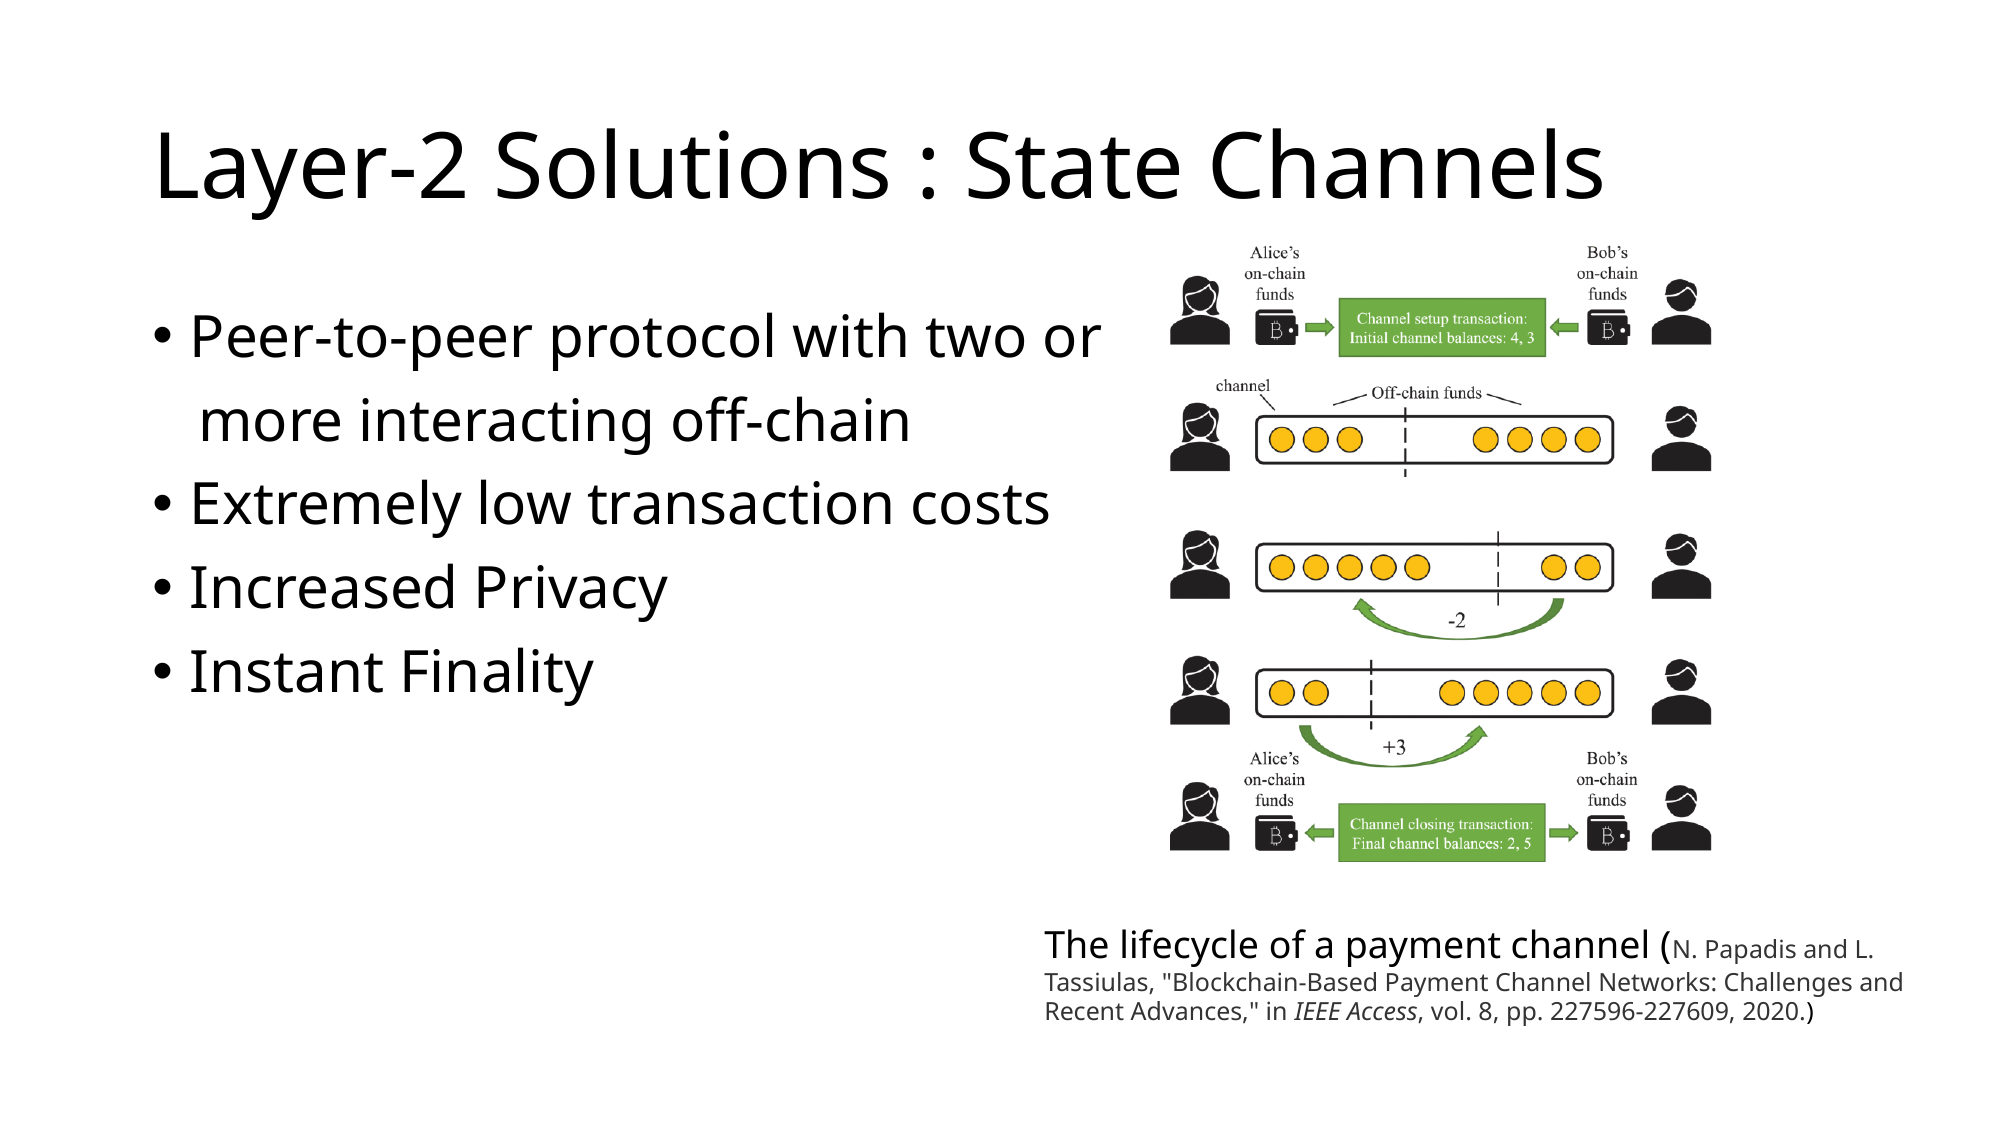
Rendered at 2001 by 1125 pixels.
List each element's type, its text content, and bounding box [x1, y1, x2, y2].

picture [1169, 244, 1713, 862]
list Peer-to-peer protocol with two or more interacting off-chain Extremely low transaction costs Increased Privacy Instant Finality [137, 299, 1863, 1014]
title Layer-2 Solutions : State Channels [137, 59, 1863, 278]
text_box The lifecycle of a payment channel (N. Papadis and L. Tassiulas, "Blockchain-Based Payment Channel Networks: Challenges and Recent Advances," in IEEE Access, vol. 8, pp. 227596-227609, 2020.) [1029, 913, 1966, 1034]
